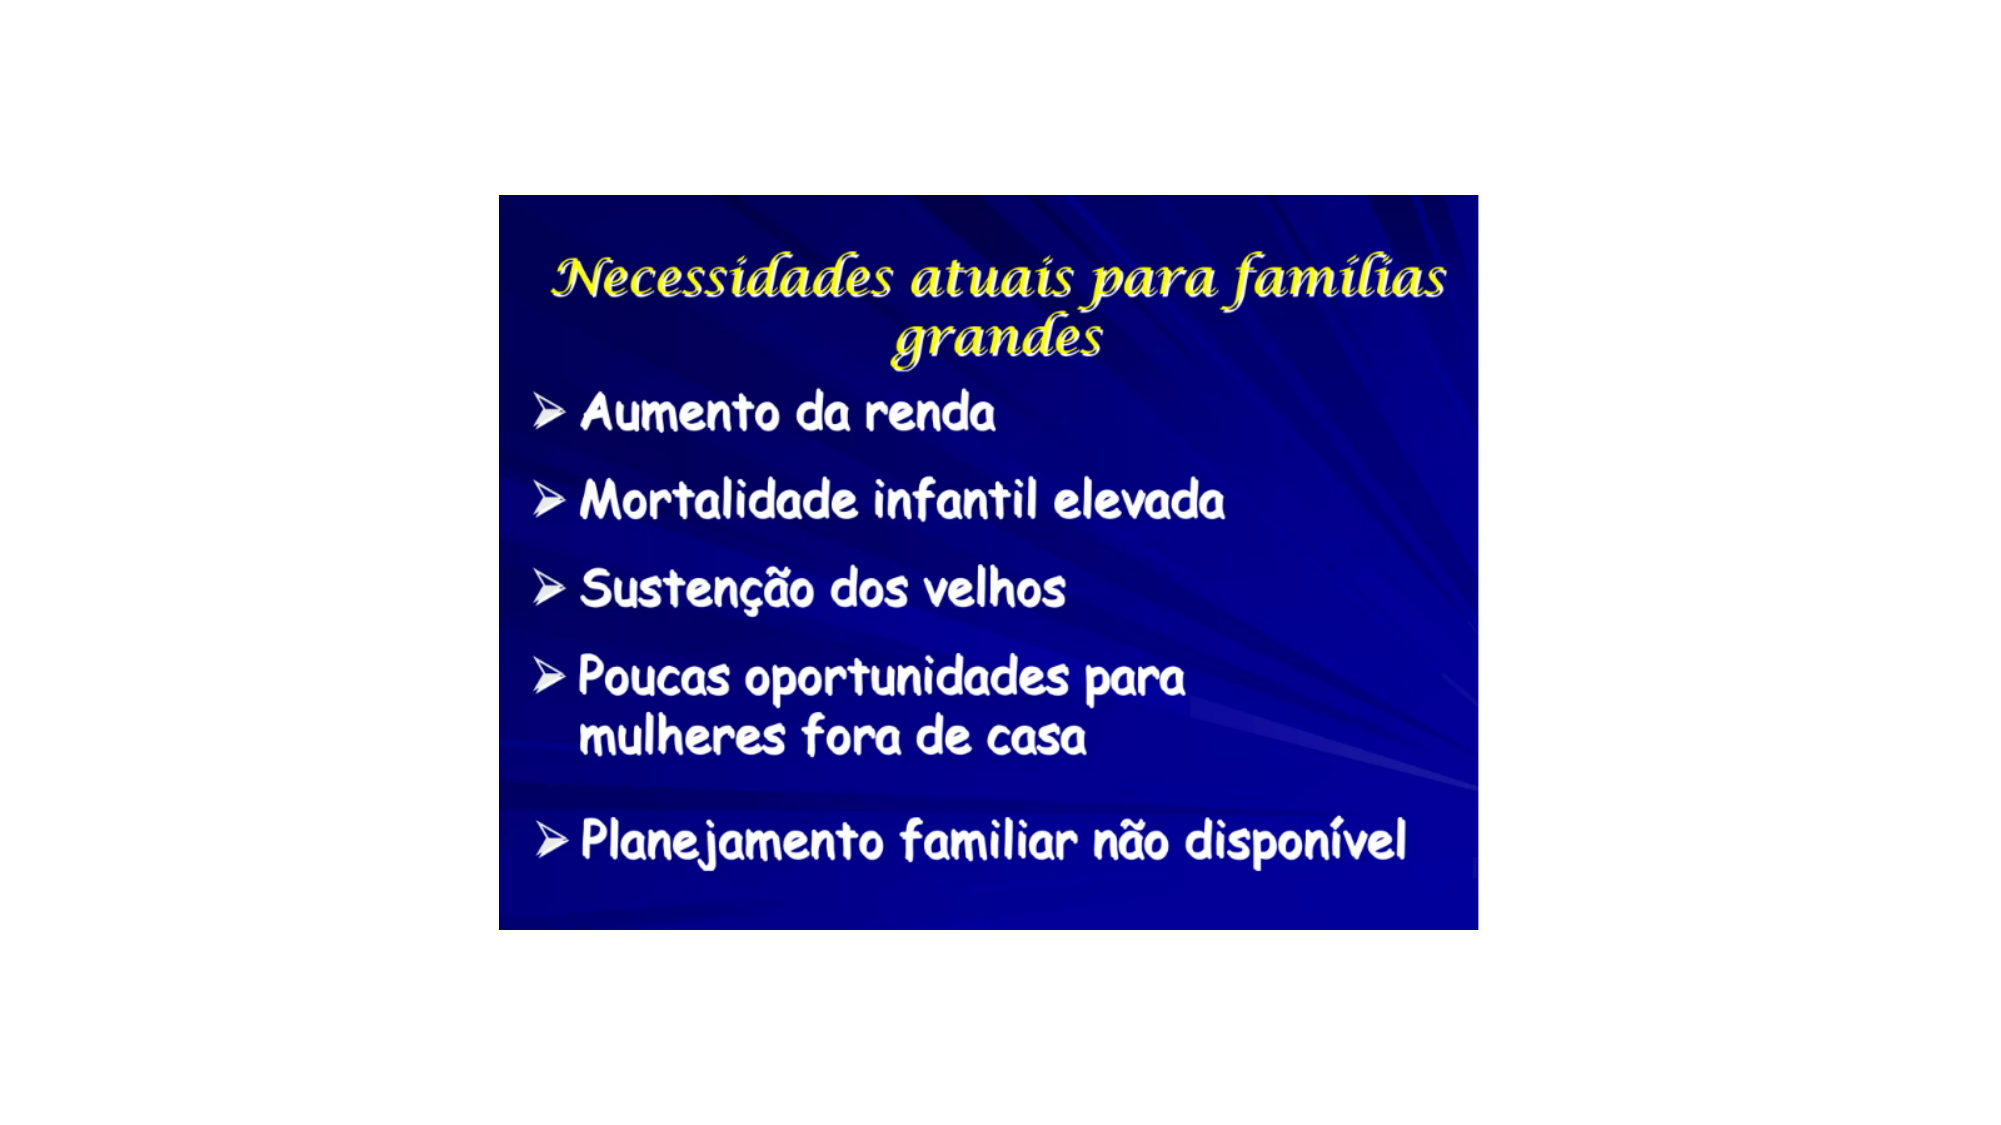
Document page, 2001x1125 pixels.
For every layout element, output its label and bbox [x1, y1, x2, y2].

picture [499, 195, 1501, 930]
